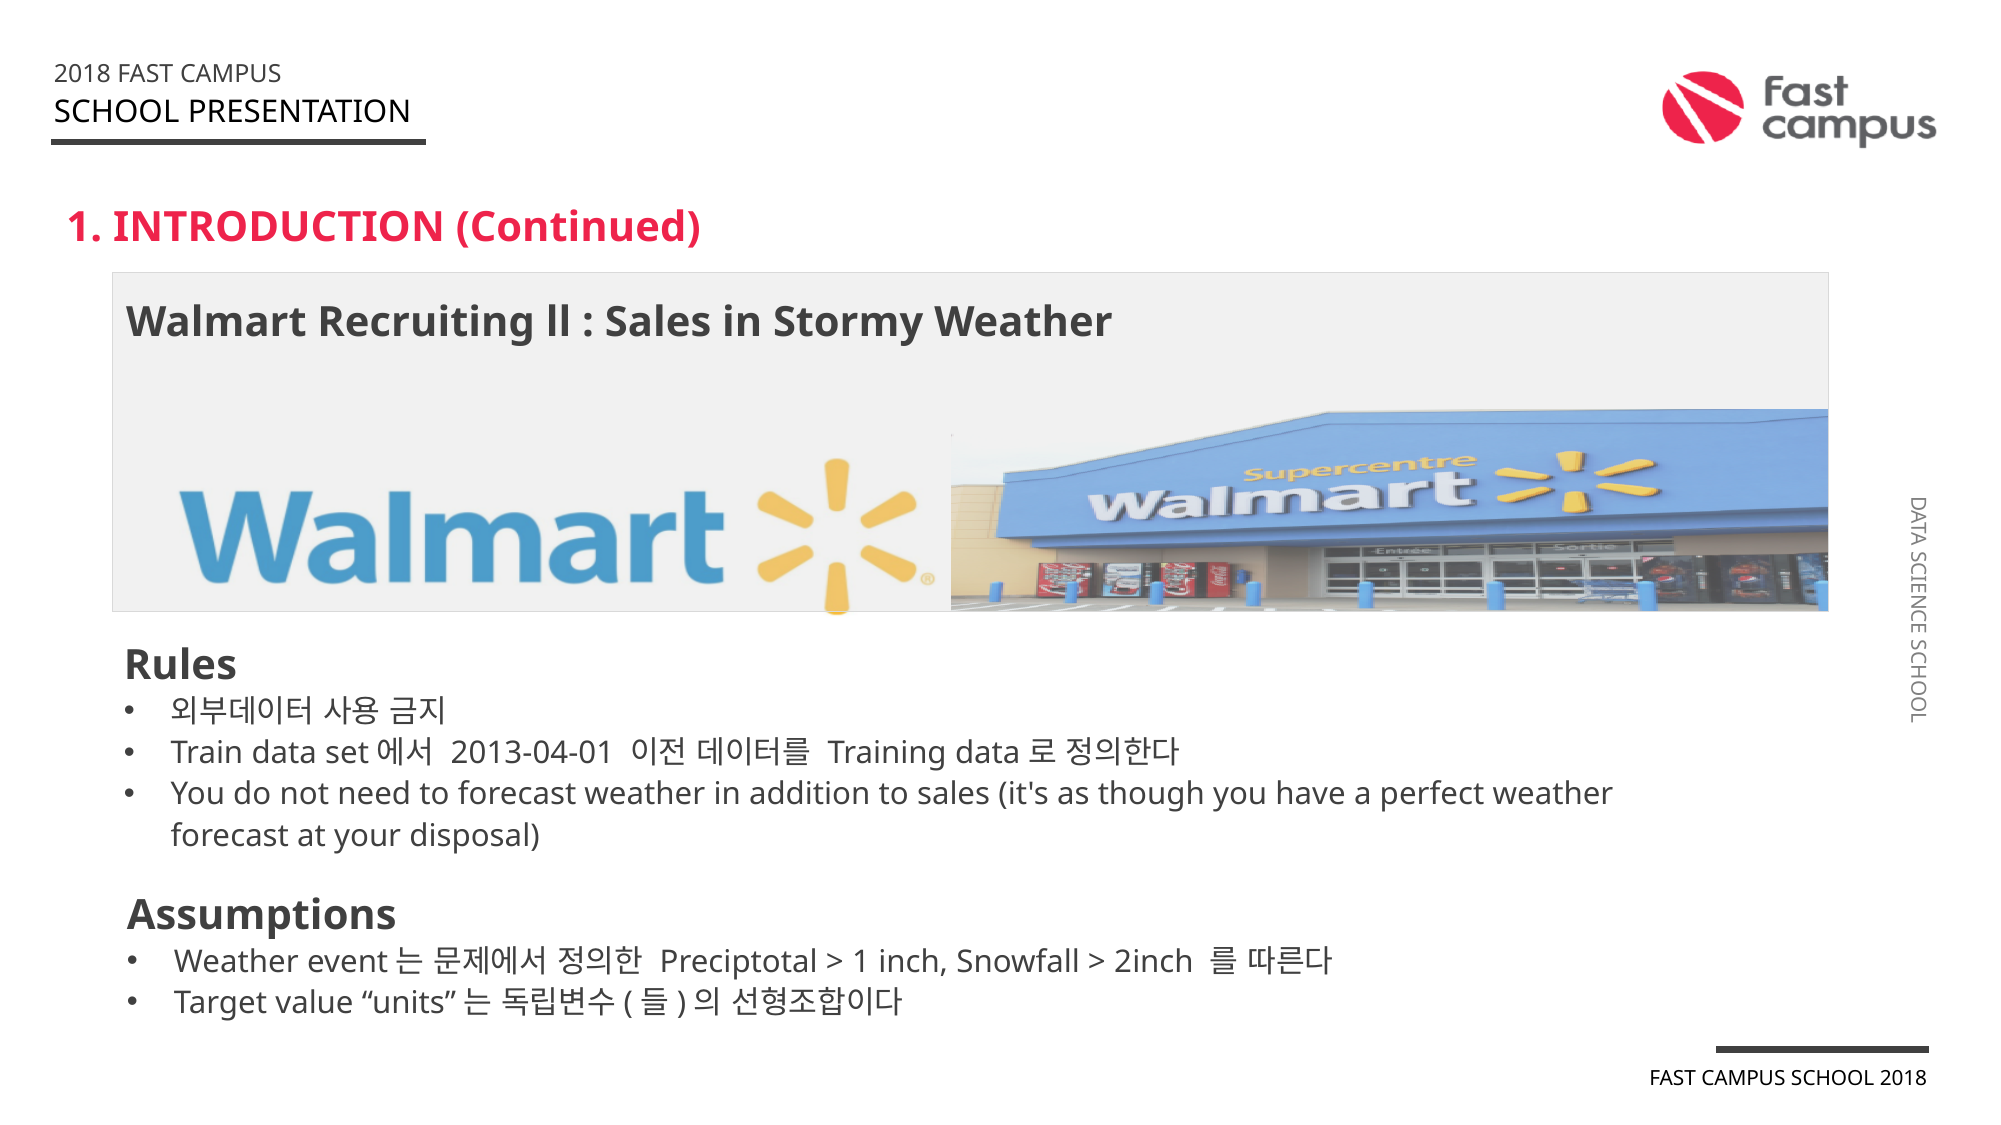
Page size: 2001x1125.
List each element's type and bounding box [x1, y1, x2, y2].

text_box [108, 625, 1729, 896]
text_box [110, 272, 1829, 624]
text_box [39, 47, 1977, 1096]
